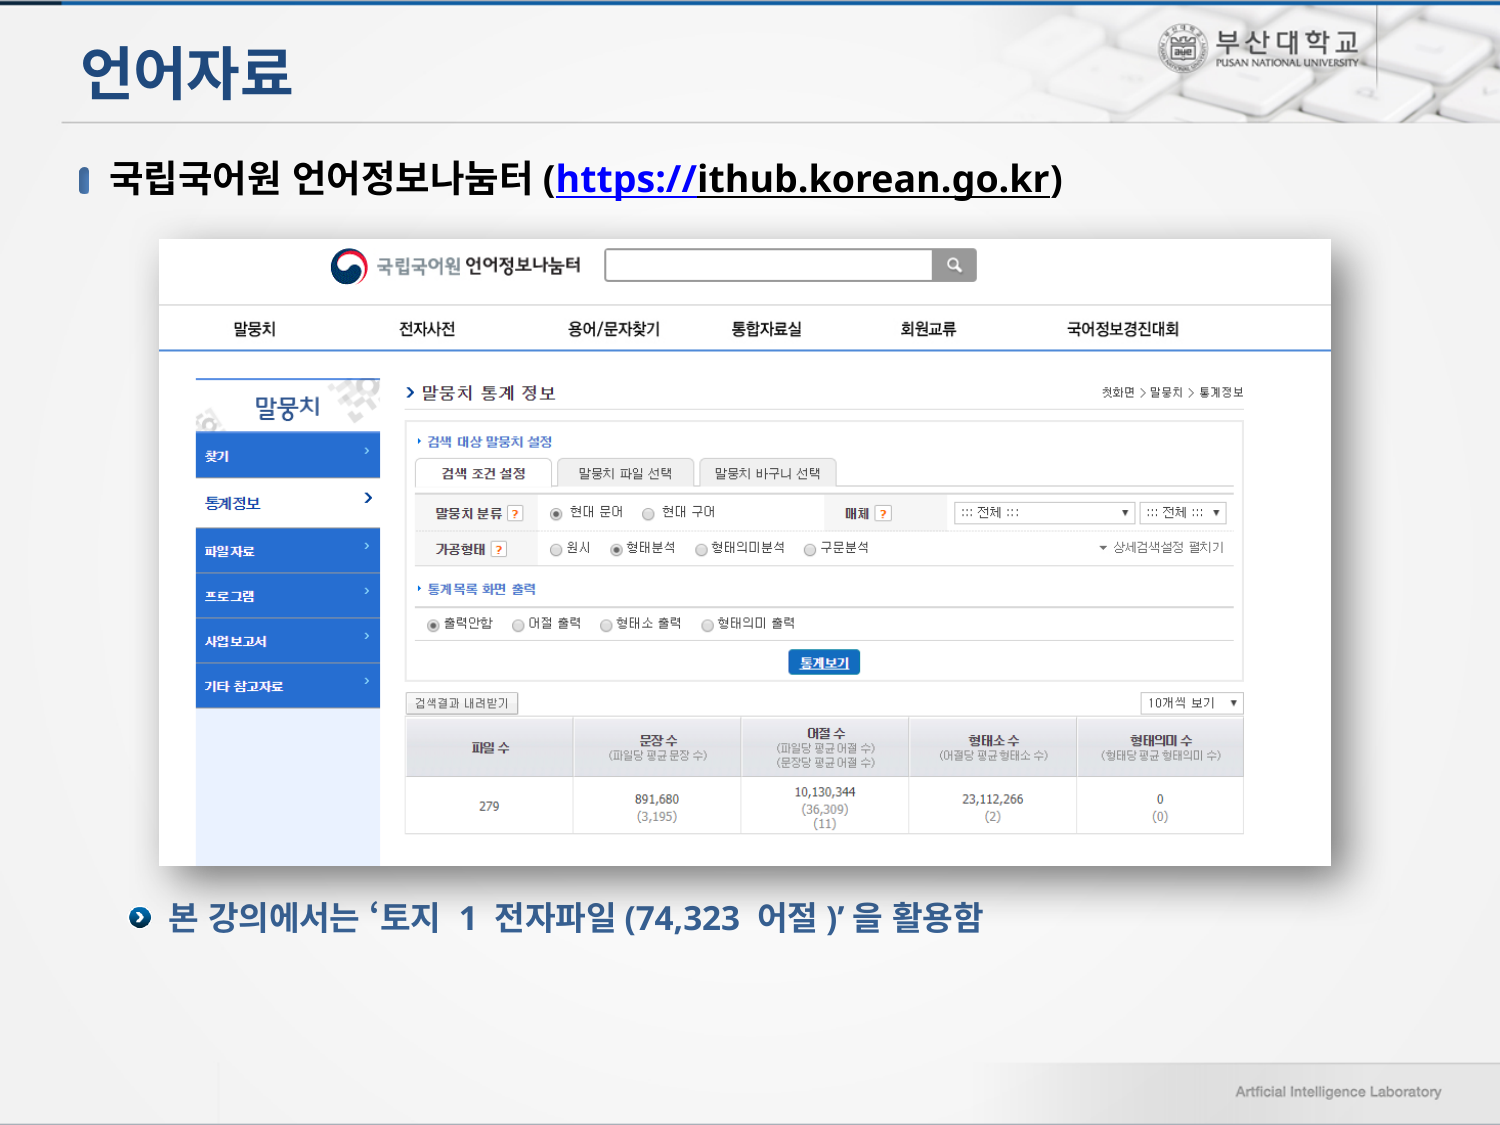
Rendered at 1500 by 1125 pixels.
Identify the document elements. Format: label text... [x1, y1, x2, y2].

title 언어자료 [64, 30, 1152, 114]
list 국립국어원 언어정보나눔터(https://ithub.korean.go.kr) 본 강의에서는 ‘토지 1 전자파일(74,323 어절)’을 활용함 [64, 137, 1425, 1005]
picture [0, 0, 1500, 1125]
